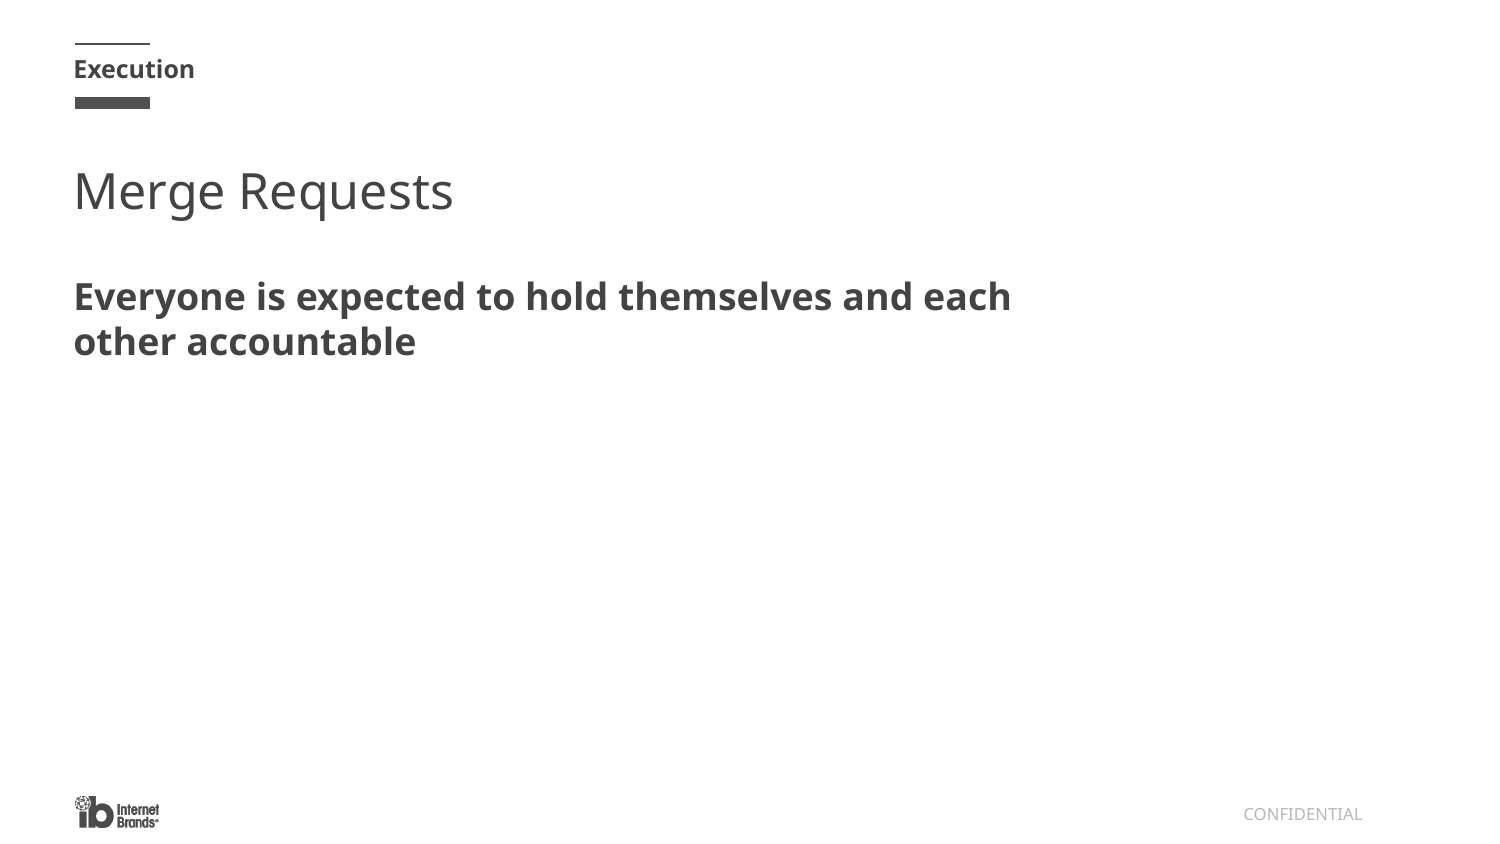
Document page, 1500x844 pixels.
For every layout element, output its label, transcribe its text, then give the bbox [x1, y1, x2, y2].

title Merge Requests [58, 121, 1276, 259]
picture [75, 796, 159, 828]
subtitle Execution [58, 46, 1276, 91]
list Everyone is expected to hold themselves and each other accountable [58, 258, 1123, 754]
